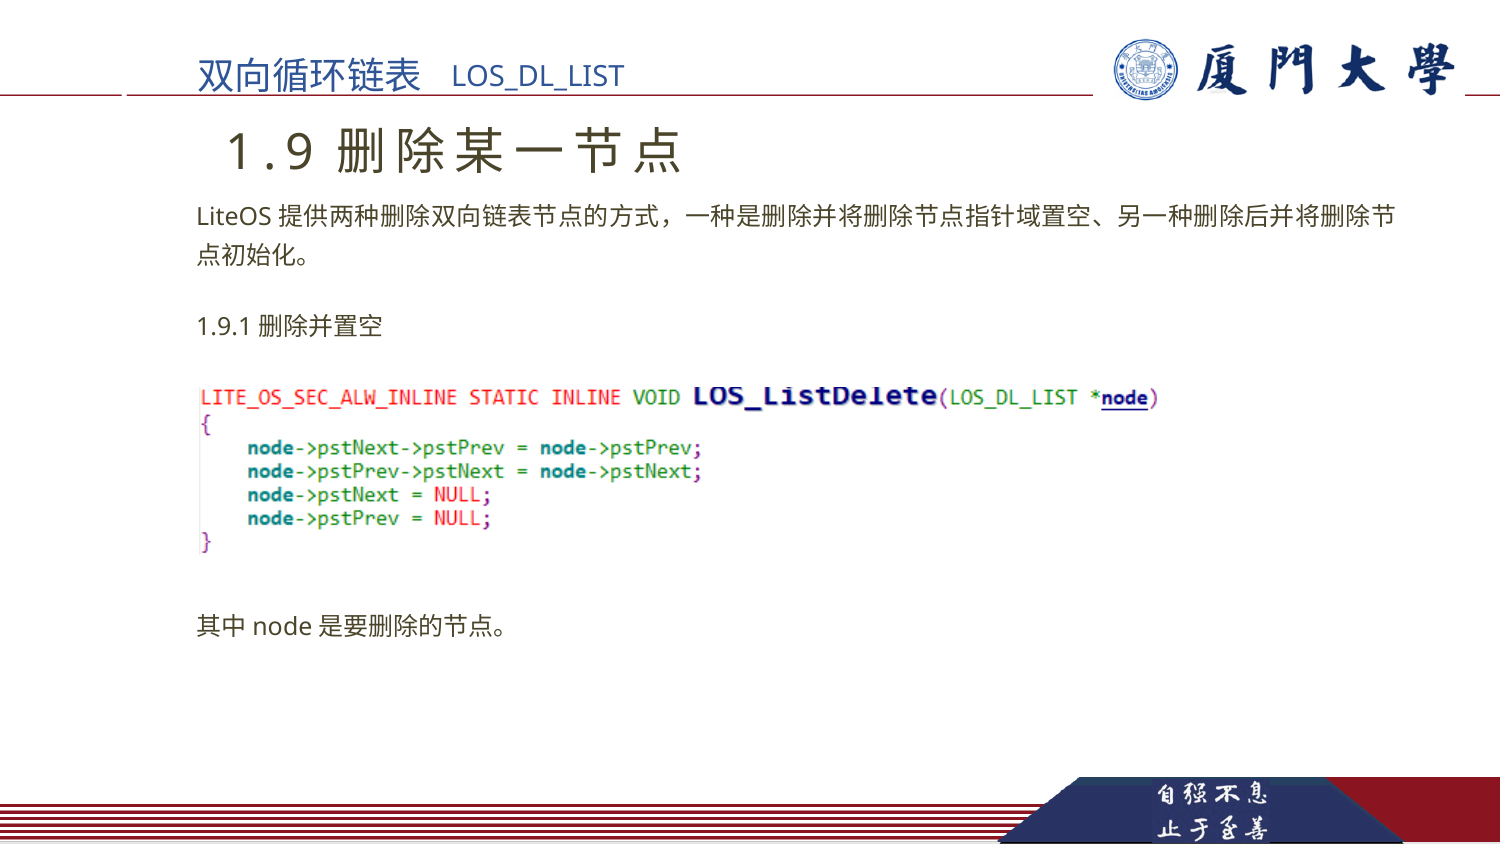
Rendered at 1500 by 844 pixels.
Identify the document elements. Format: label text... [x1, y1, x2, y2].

text_box 1.9.1删除并置空 [185, 296, 1409, 347]
text_box 1.9删除某一节点 [214, 114, 1015, 185]
picture [0, 0, 1500, 844]
text_box LiteOS提供两种删除双向链表节点的方式，一种是删除并将删除节点指针域置空、另一种删除后并将删除节点初始化。 [185, 185, 1409, 275]
text_box 1 [92, 31, 156, 117]
text_box 双向循环链表 [186, 46, 434, 103]
text_box LOS_DL_LIST [440, 51, 636, 98]
text_box 其中node是要删除的节点。 [185, 595, 1409, 646]
